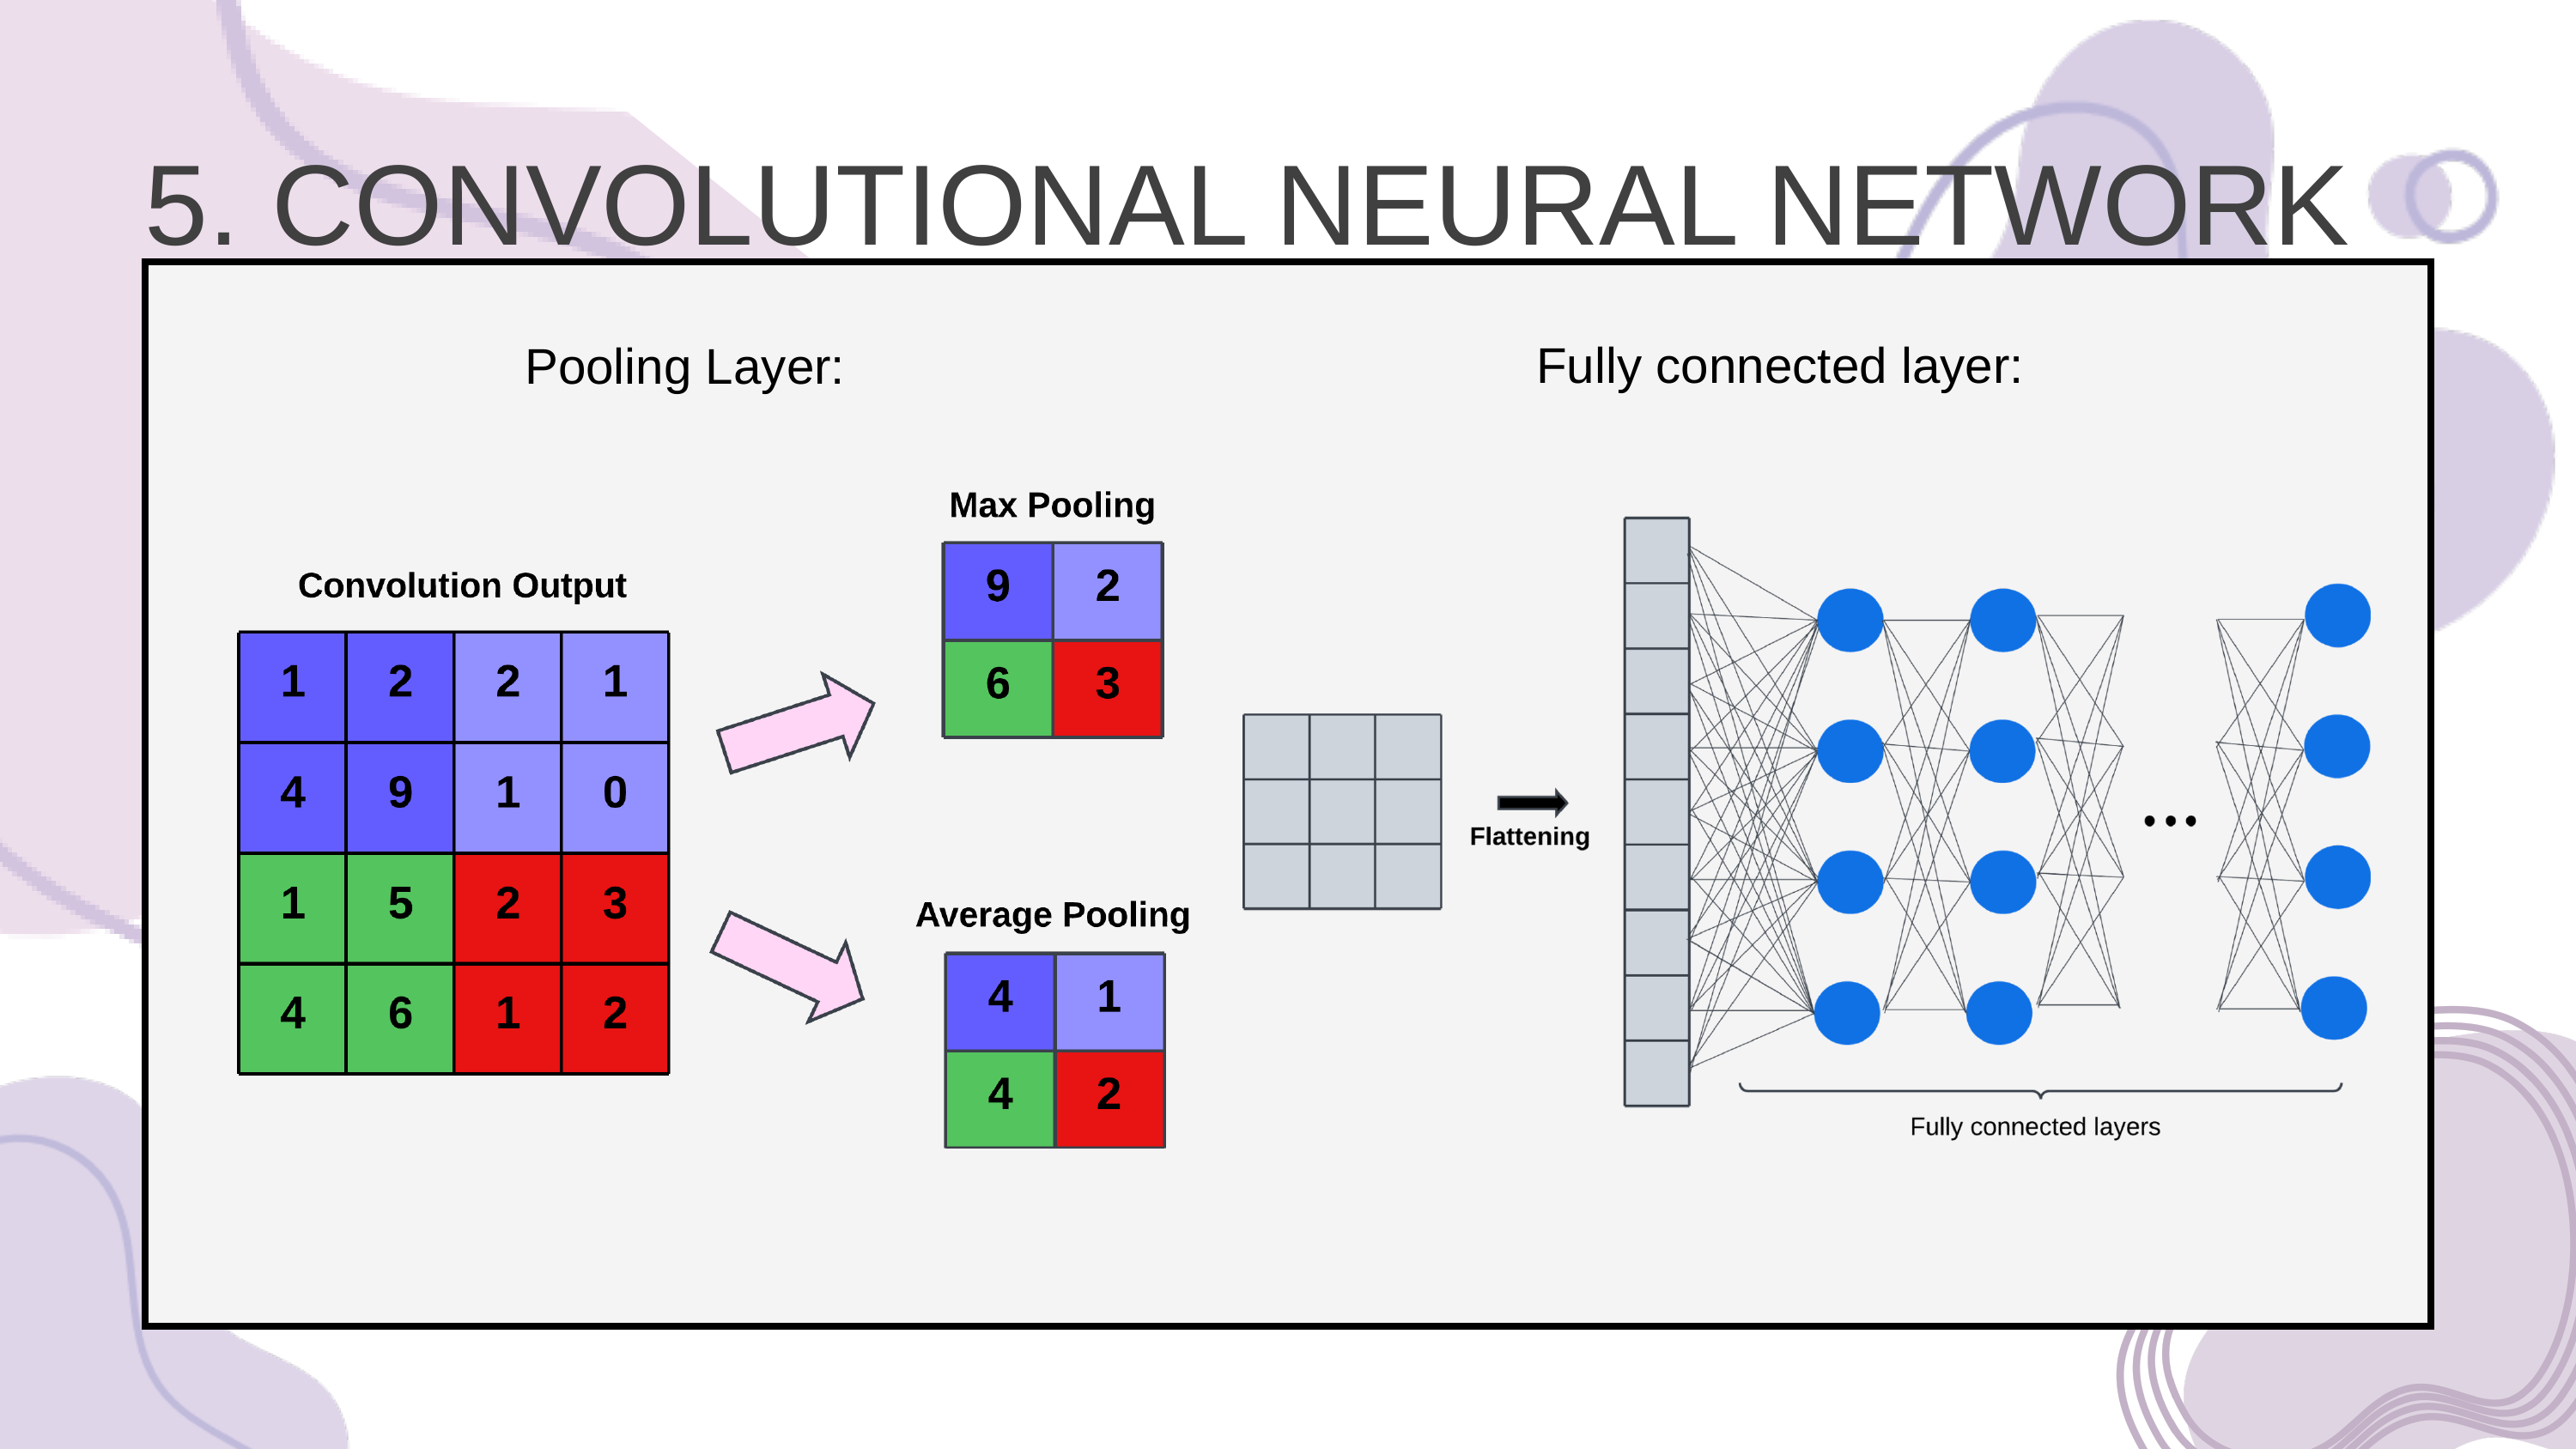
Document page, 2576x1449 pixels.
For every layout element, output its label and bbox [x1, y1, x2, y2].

picture [1242, 516, 2372, 1149]
text_box [0, 0, 2576, 1449]
text_box [144, 254, 2432, 1327]
picture [236, 482, 1195, 1149]
